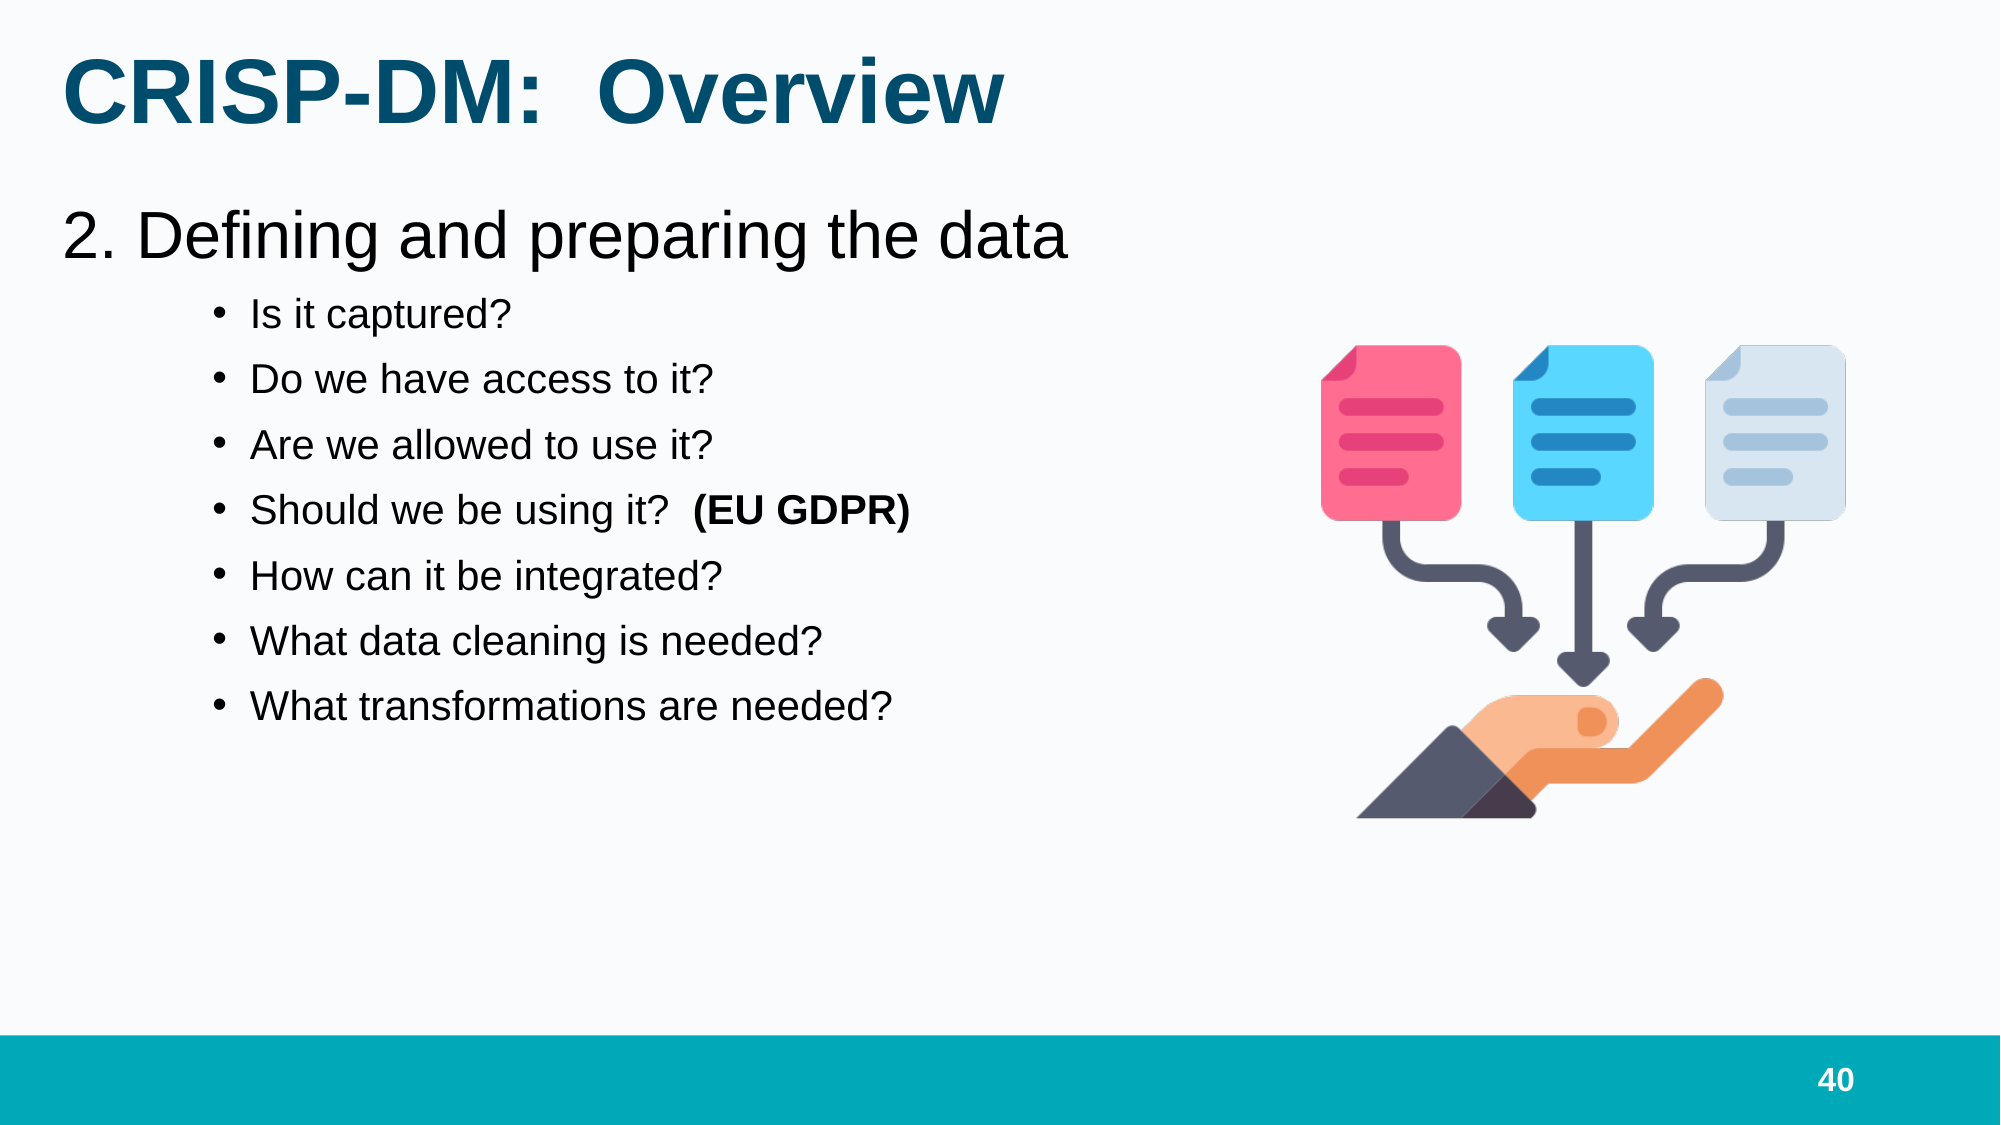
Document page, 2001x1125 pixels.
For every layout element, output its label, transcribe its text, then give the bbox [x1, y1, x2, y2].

picture [1303, 302, 1863, 862]
list 2. Defining and preparing the data Is it captured? Do we have access to it? Are we allowed to use it? Should we be using it? (EU GDPR) How can it be integrated? What data cleaning is needed? What transformations are needed? [54, 177, 1153, 893]
title CRISP-DM: Overview [54, 11, 1781, 177]
slide_number 40 [1807, 1050, 1863, 1106]
